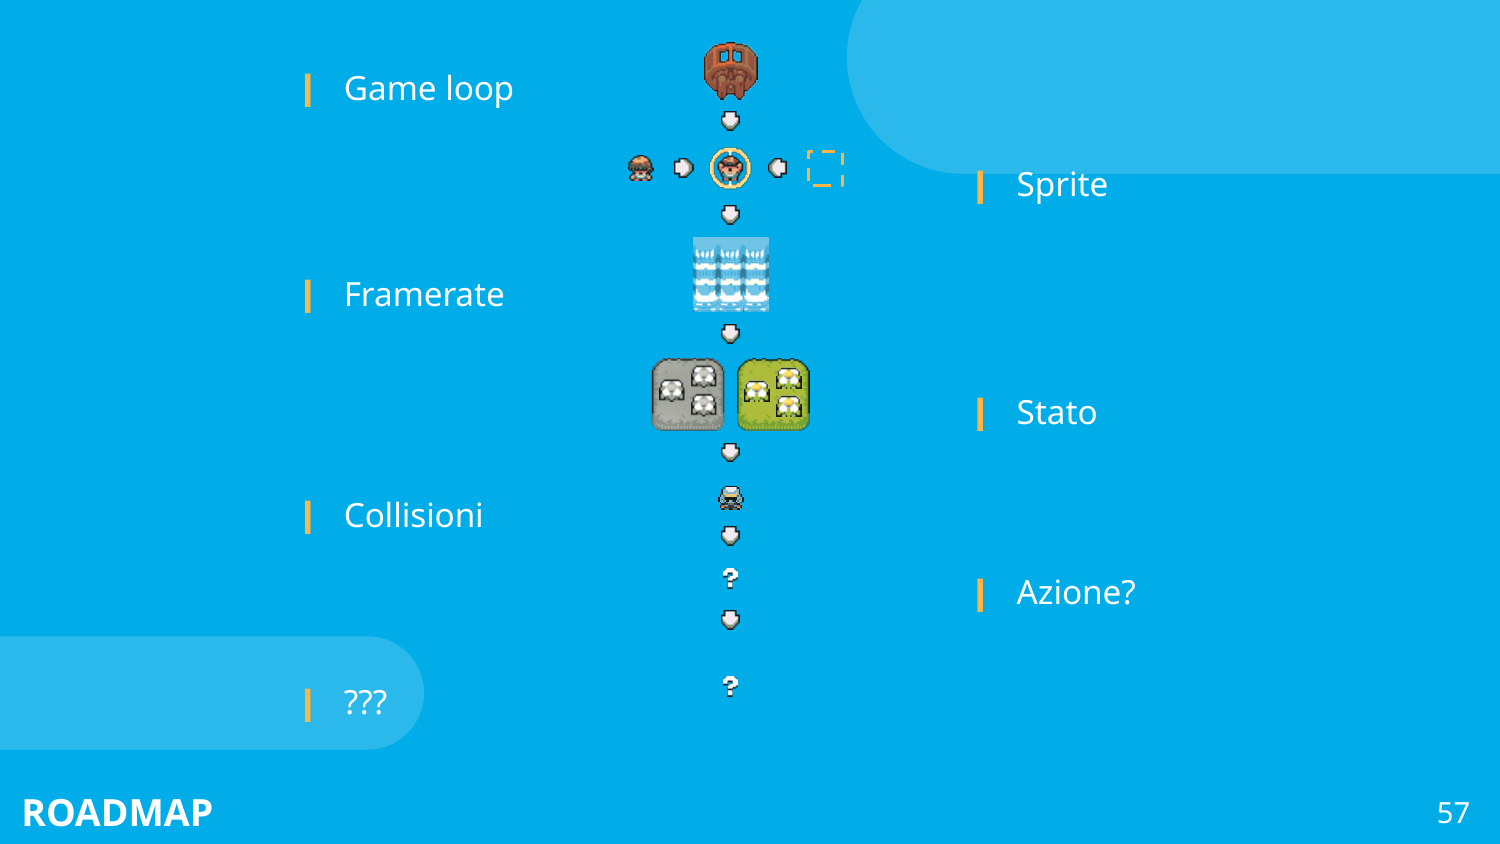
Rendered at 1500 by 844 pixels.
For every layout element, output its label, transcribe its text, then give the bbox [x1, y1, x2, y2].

picture [724, 677, 737, 696]
list ??? [253, 661, 599, 734]
list Framerate [253, 252, 599, 325]
list Azione? [926, 551, 1340, 624]
picture [629, 156, 653, 180]
slide_number ‹#› [1395, 779, 1486, 844]
picture [722, 206, 739, 224]
picture [724, 569, 737, 588]
title ROADMAP [0, 775, 302, 844]
picture [719, 487, 743, 509]
picture [705, 43, 757, 99]
text_box [808, 151, 843, 186]
picture [722, 325, 739, 343]
picture [675, 159, 693, 177]
picture [710, 148, 750, 188]
picture [722, 112, 739, 130]
list Game loop [253, 47, 599, 120]
picture [722, 527, 739, 545]
picture [722, 611, 739, 629]
picture [722, 444, 739, 461]
list Sprite [926, 143, 1271, 216]
list Stato [926, 371, 1271, 444]
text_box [692, 237, 769, 313]
list Collisioni [253, 473, 599, 546]
picture [769, 159, 786, 177]
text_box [651, 358, 810, 431]
